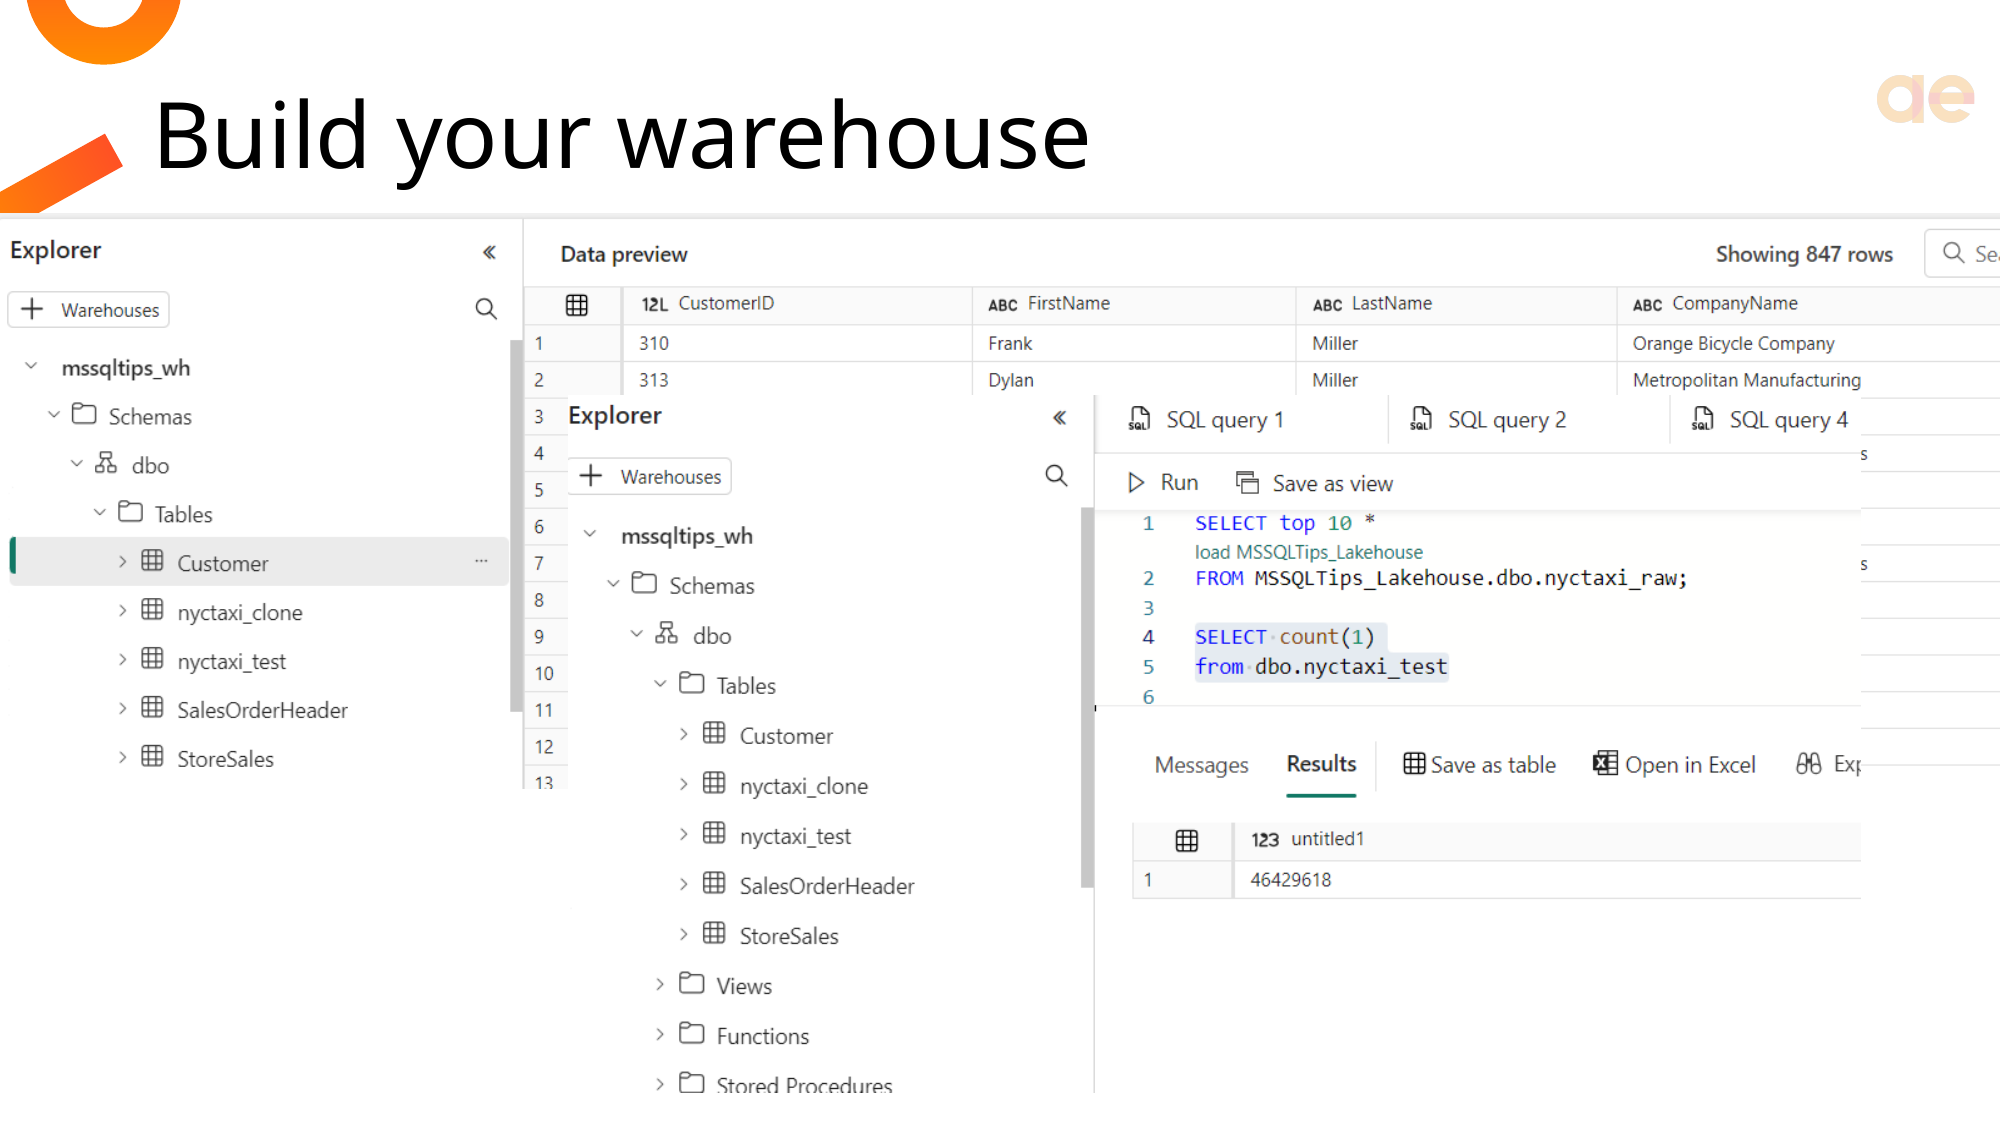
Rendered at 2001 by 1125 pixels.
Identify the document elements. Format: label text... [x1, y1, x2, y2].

picture [1877, 75, 1975, 123]
picture [0, 213, 2000, 1093]
title Build your warehouse [137, 82, 1683, 213]
